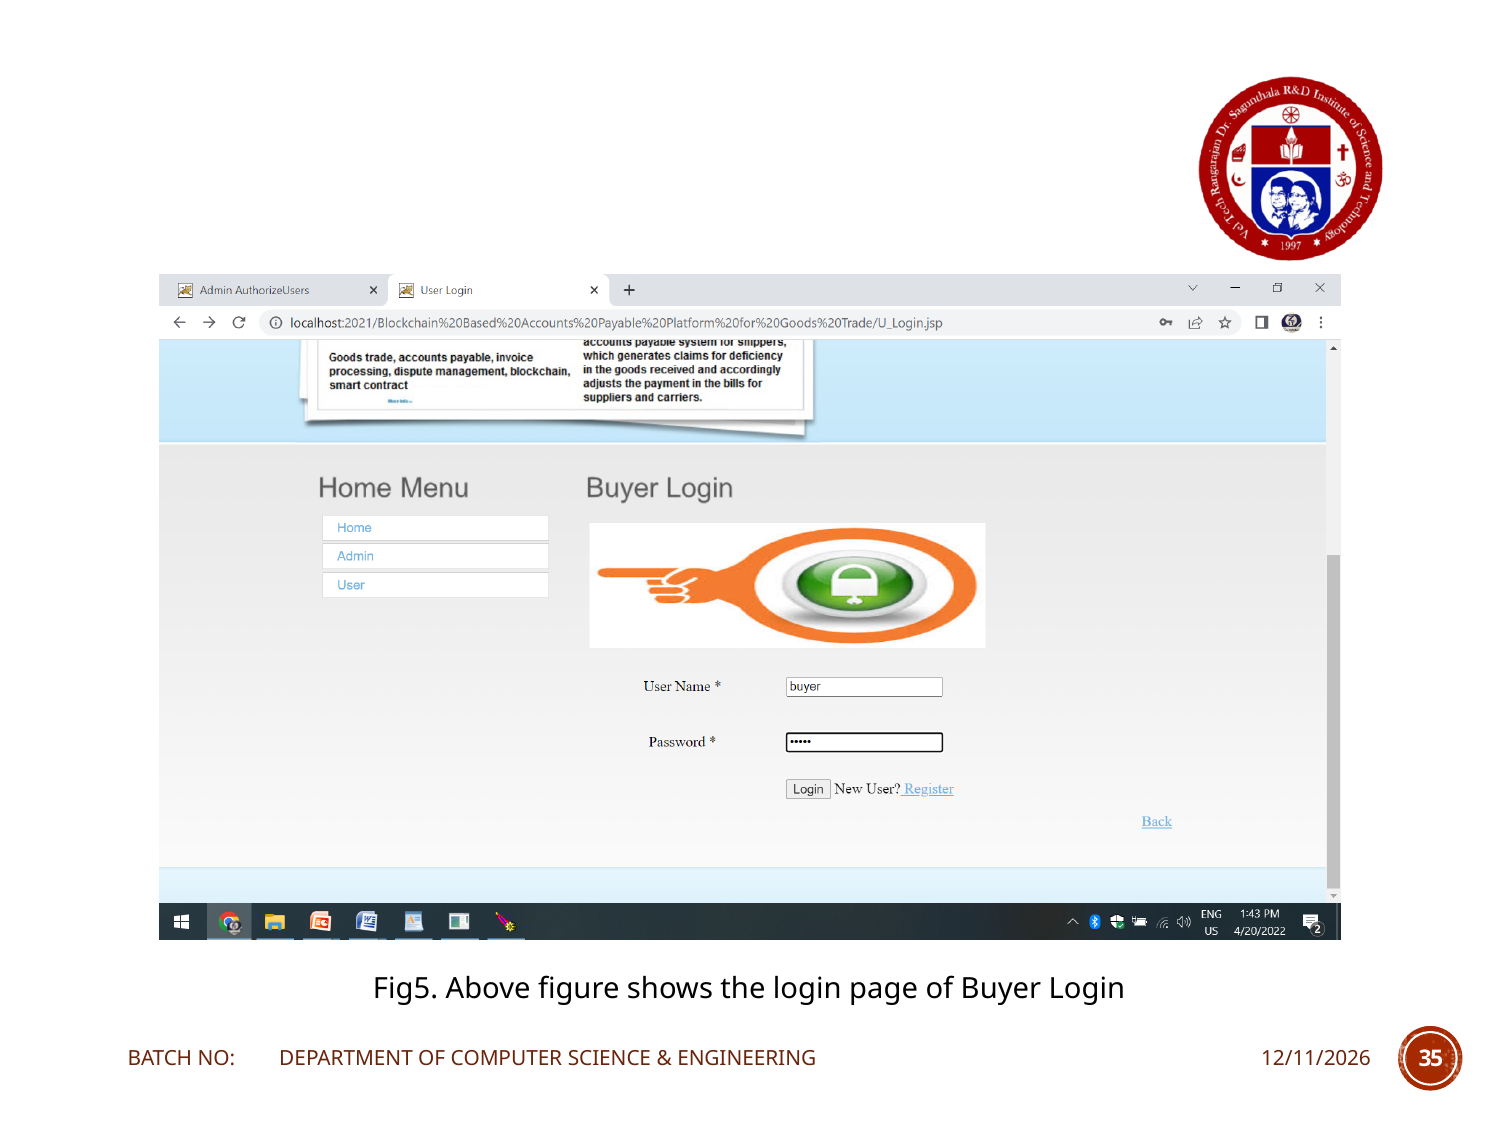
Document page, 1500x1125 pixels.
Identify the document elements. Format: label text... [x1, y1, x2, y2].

text_box Fig5. Above figure shows the login page of Buyer Login [358, 962, 1141, 1013]
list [162, 278, 1339, 937]
slide_number 35 [1391, 1028, 1471, 1089]
picture [1198, 76, 1383, 261]
footer BATCH NO: DEPARTMENT OF COMPUTER SCIENCE & ENGINEERING [112, 1028, 891, 1089]
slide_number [982, 1028, 1386, 1089]
